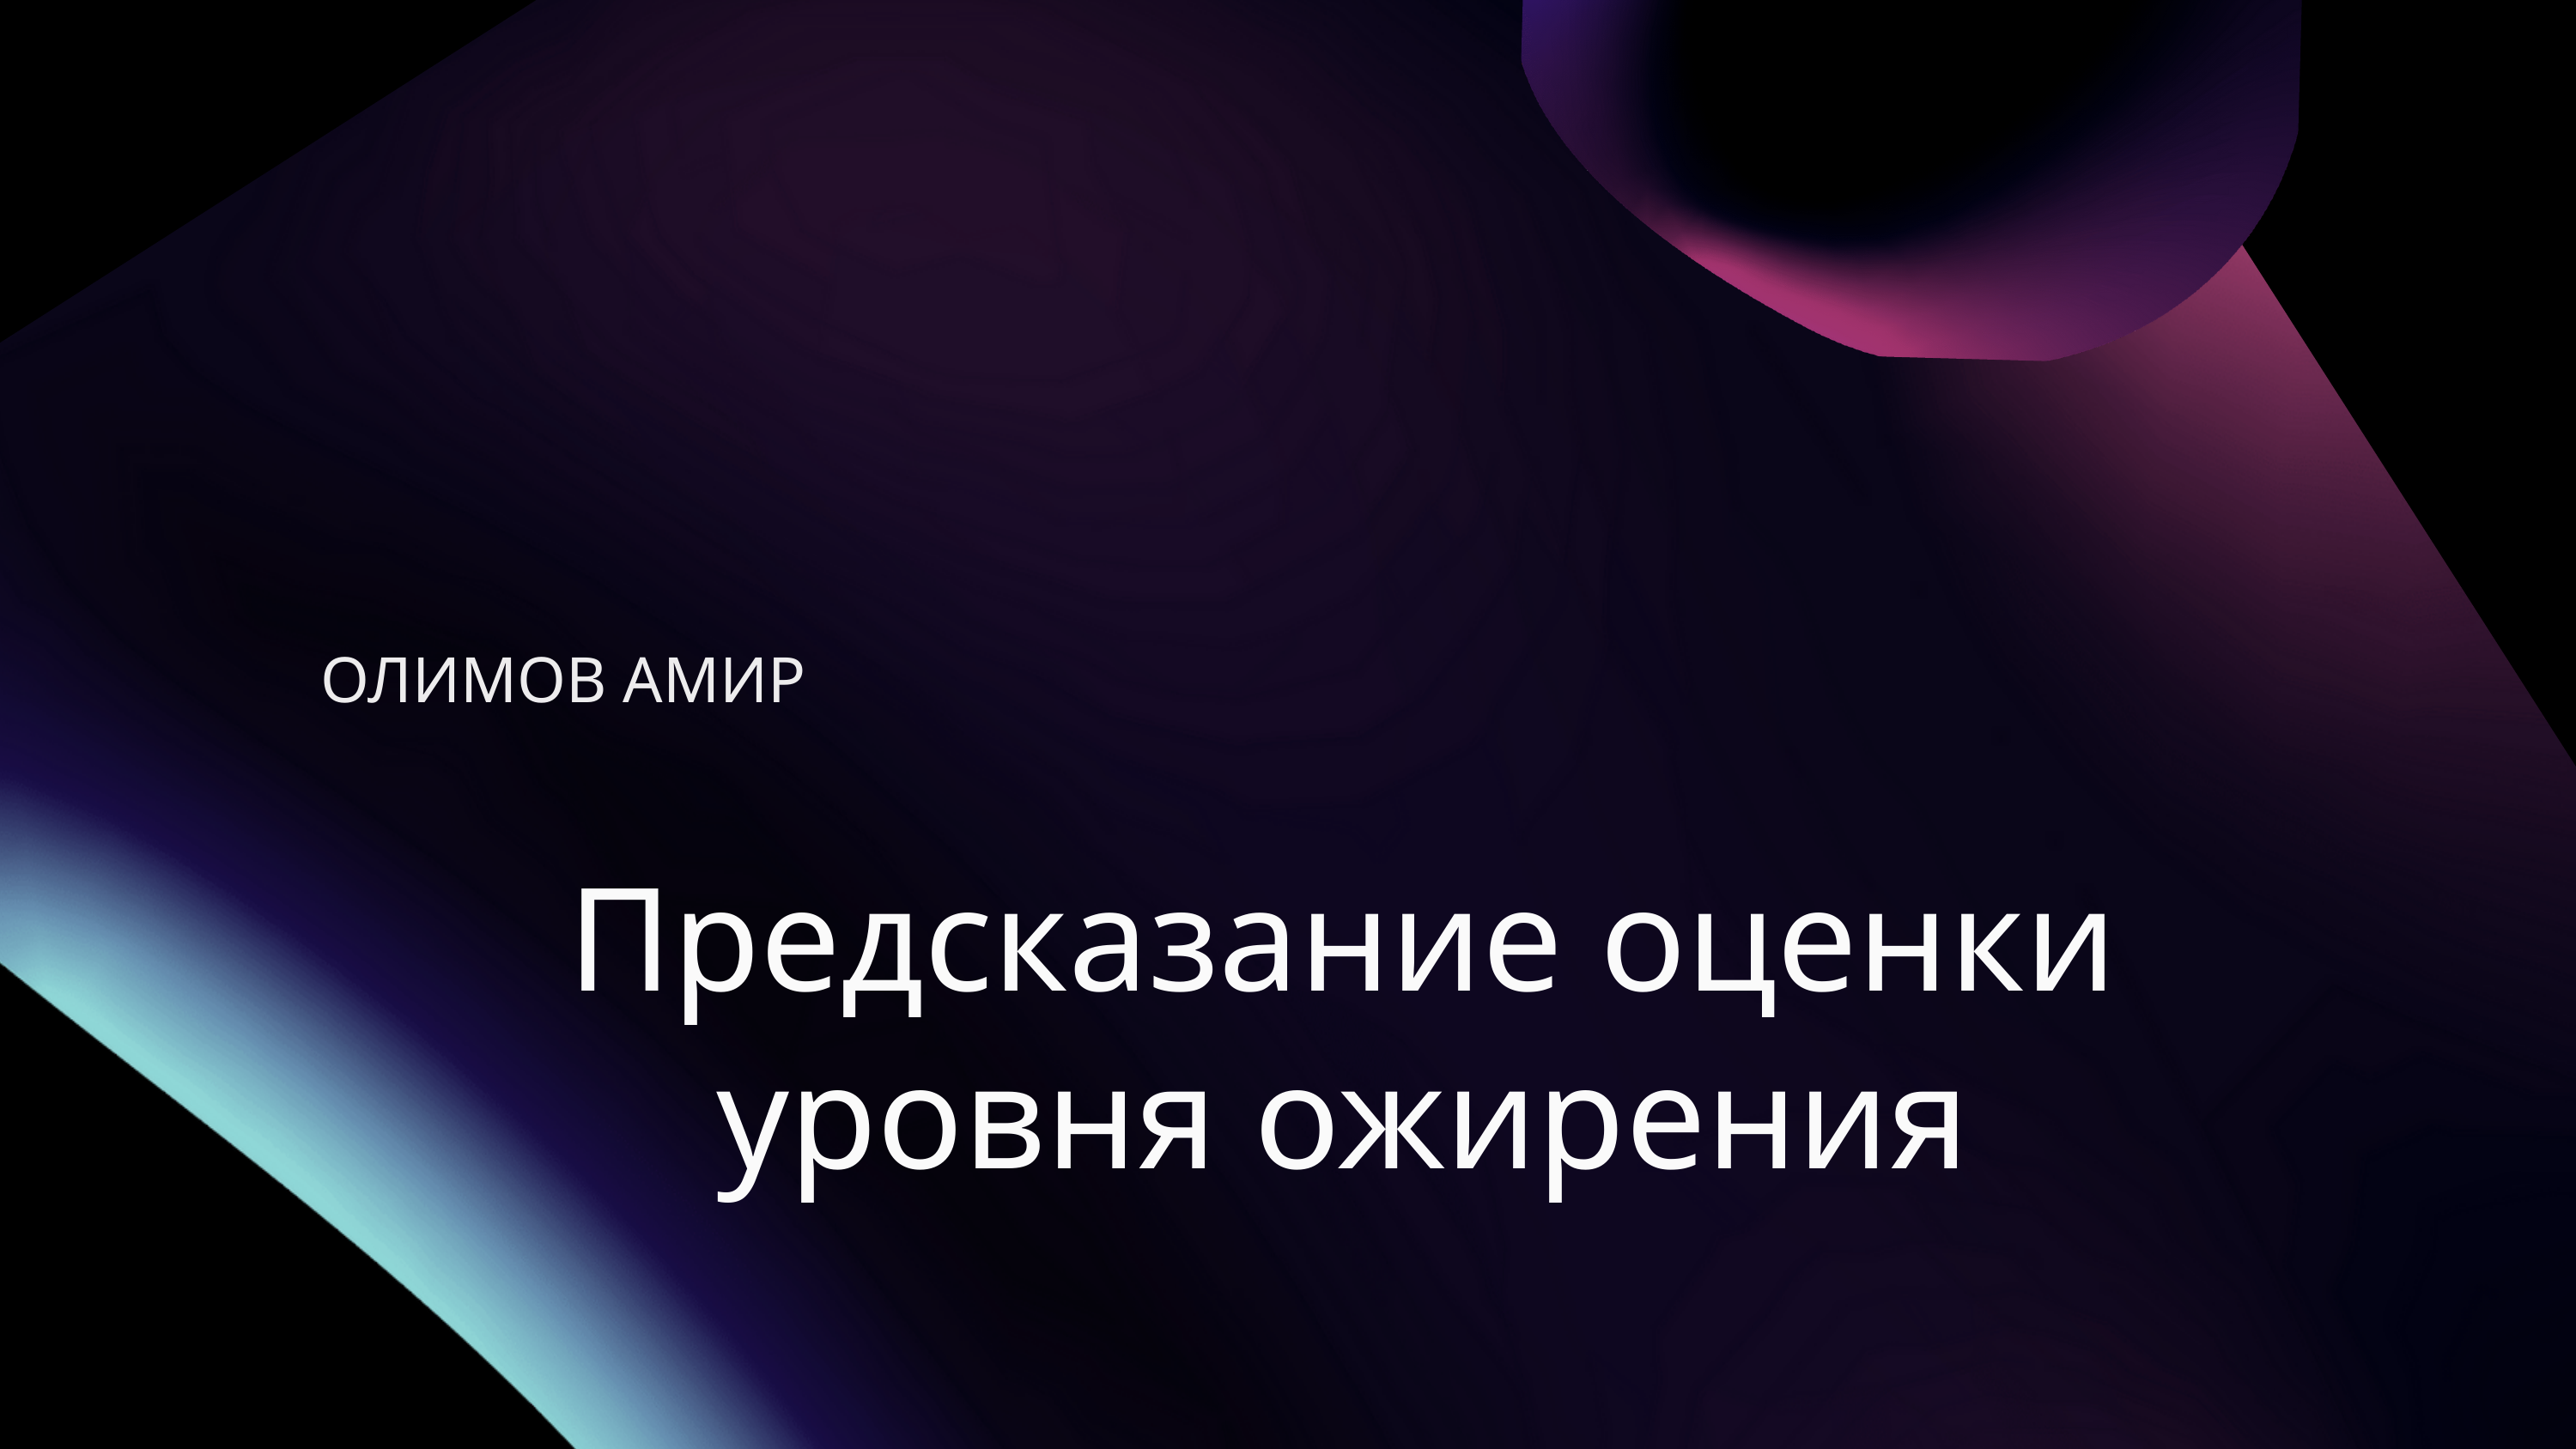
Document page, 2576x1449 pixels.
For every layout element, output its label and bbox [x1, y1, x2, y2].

text_box [1513, 0, 2302, 368]
text_box [319, 627, 2312, 1144]
text_box [0, 0, 2576, 1449]
